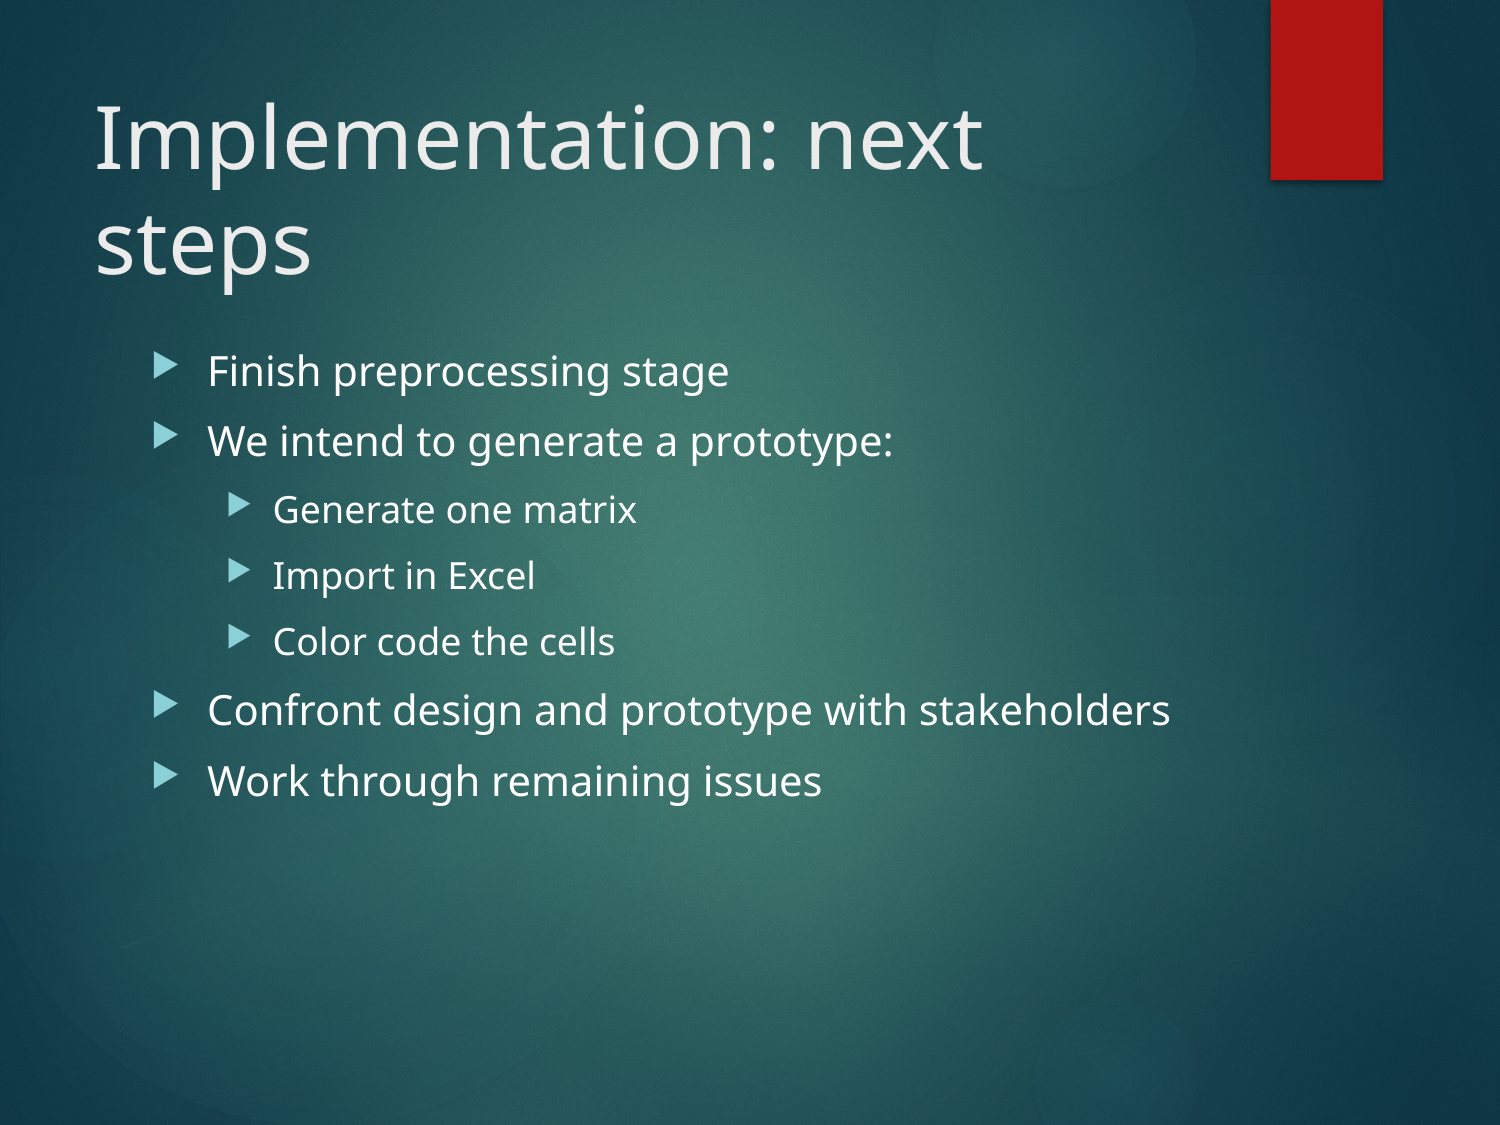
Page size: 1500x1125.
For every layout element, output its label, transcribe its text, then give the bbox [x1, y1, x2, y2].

title Implementation: next steps [79, 74, 1237, 304]
list Finish preprocessing stage We intend to generate a prototype: Generate one matrix Import in Excel Color code the cells Confront design and prototype with stakeholders Work through remaining issues [135, 336, 1237, 1025]
